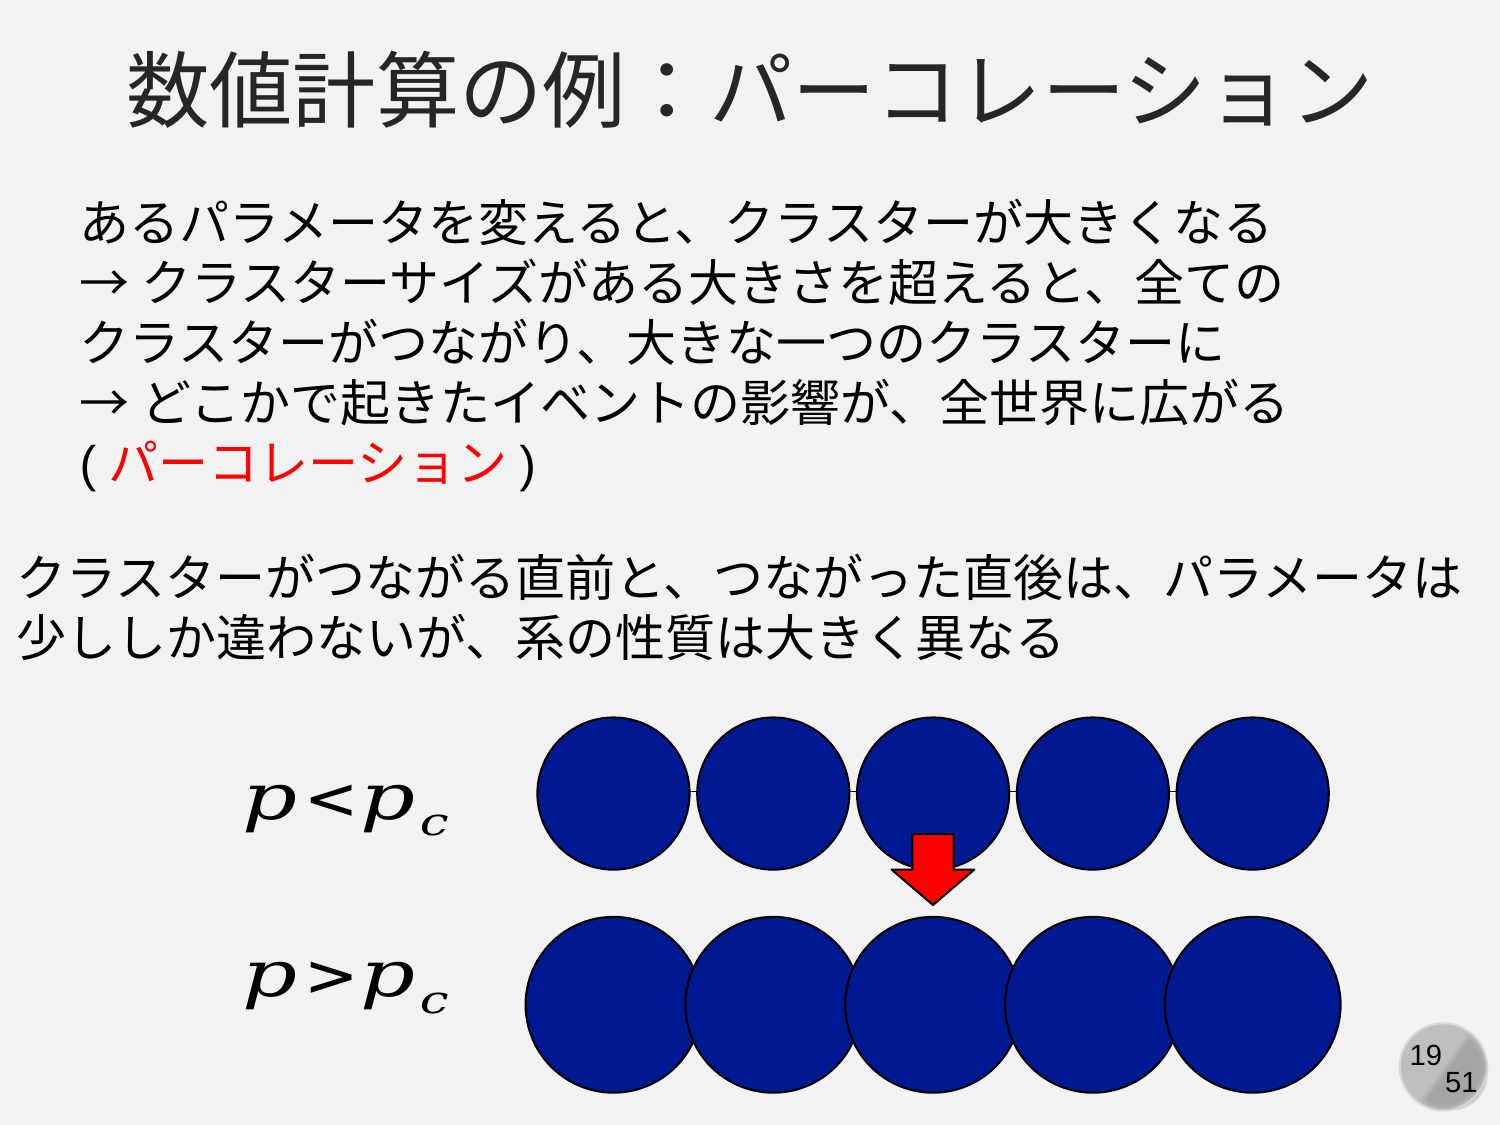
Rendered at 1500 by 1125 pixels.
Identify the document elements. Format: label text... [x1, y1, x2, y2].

text_box [890, 833, 976, 906]
text_box [696, 792, 851, 871]
text_box [1015, 792, 1171, 871]
text_box クラスターがつながる直前と、つながった直後は、パラメータは少ししか違わないが、系の性質は大きく異なる [1, 538, 1485, 674]
text_box [1015, 716, 1170, 791]
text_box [525, 916, 1341, 1093]
text_box [536, 716, 691, 871]
list 数値計算の例：パーコレーション [0, 31, 1500, 155]
text_box [856, 716, 1011, 791]
text_box [855, 792, 1011, 868]
text_box [696, 716, 851, 791]
text_box あるパラメータを変えると、クラスターが大きくなる →クラスターサイズがある大きさを超えると、全てのクラスターがつながり、大きな一つのクラスターに →どこかで起きたイベントの影響が、全世界に広がる(パーコレーション) [64, 184, 1329, 500]
text_box [1175, 716, 1330, 871]
